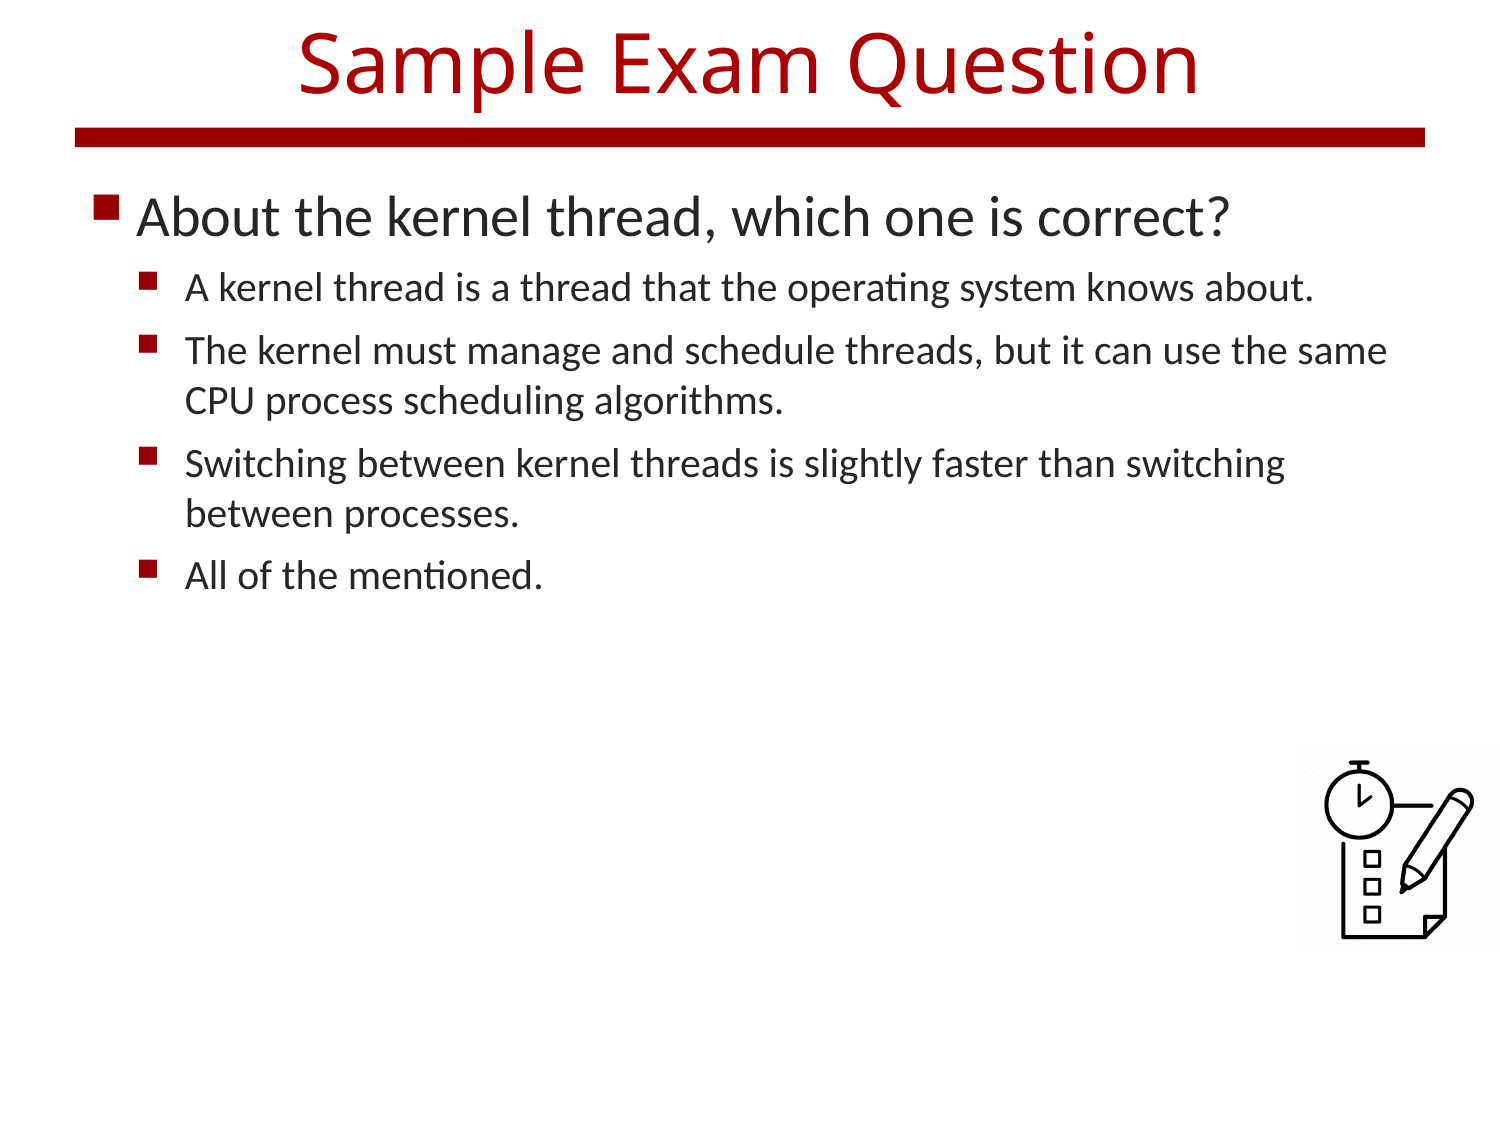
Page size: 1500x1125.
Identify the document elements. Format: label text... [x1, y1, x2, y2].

list About the kernel thread, which one is correct? A kernel thread is a thread that the operating system knows about. The kernel must manage and schedule threads, but it can use the same CPU process scheduling algorithms. Switching between kernel threads is slightly faster than switching between processes. All of the mentioned. [75, 170, 1425, 1050]
picture [1297, 747, 1500, 951]
title Sample Exam Question [75, 20, 1425, 111]
